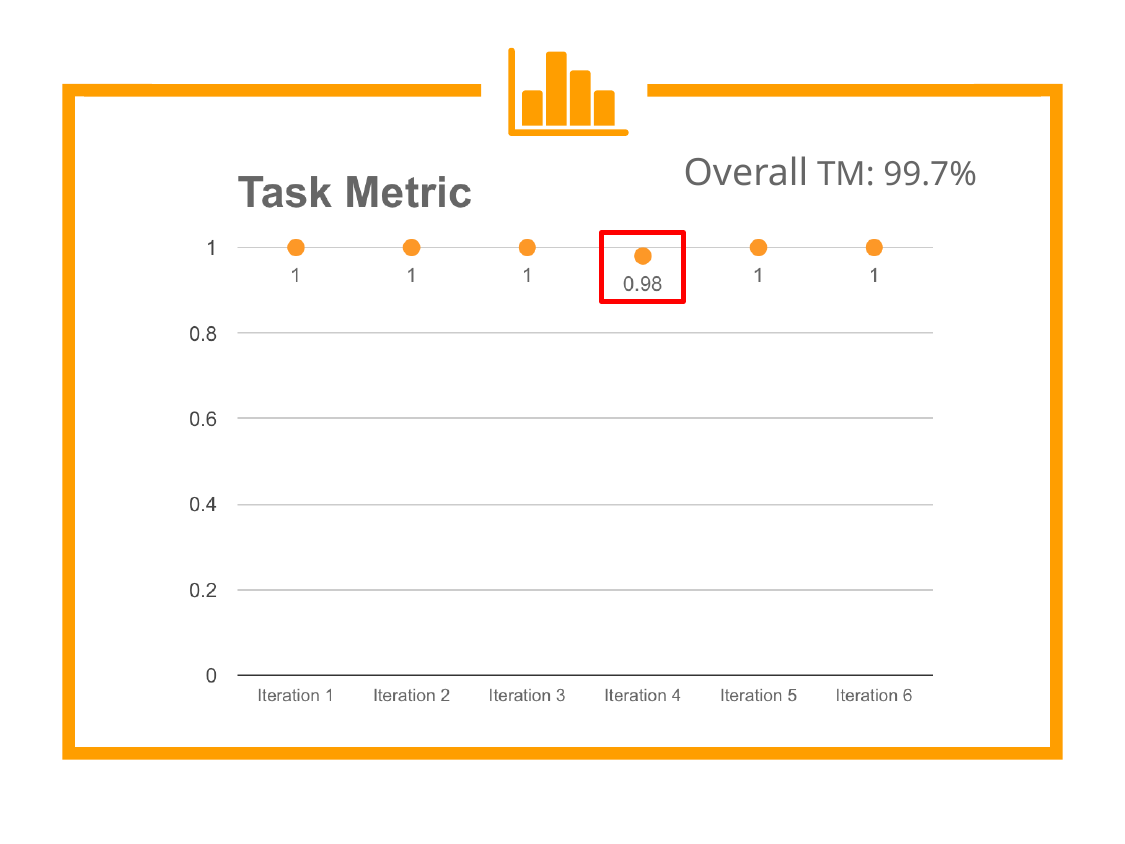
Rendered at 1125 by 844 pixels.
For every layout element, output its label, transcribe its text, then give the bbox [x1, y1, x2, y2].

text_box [508, 47, 629, 137]
text_box Overall TM: 99.7% [668, 140, 993, 201]
picture [152, 151, 980, 729]
